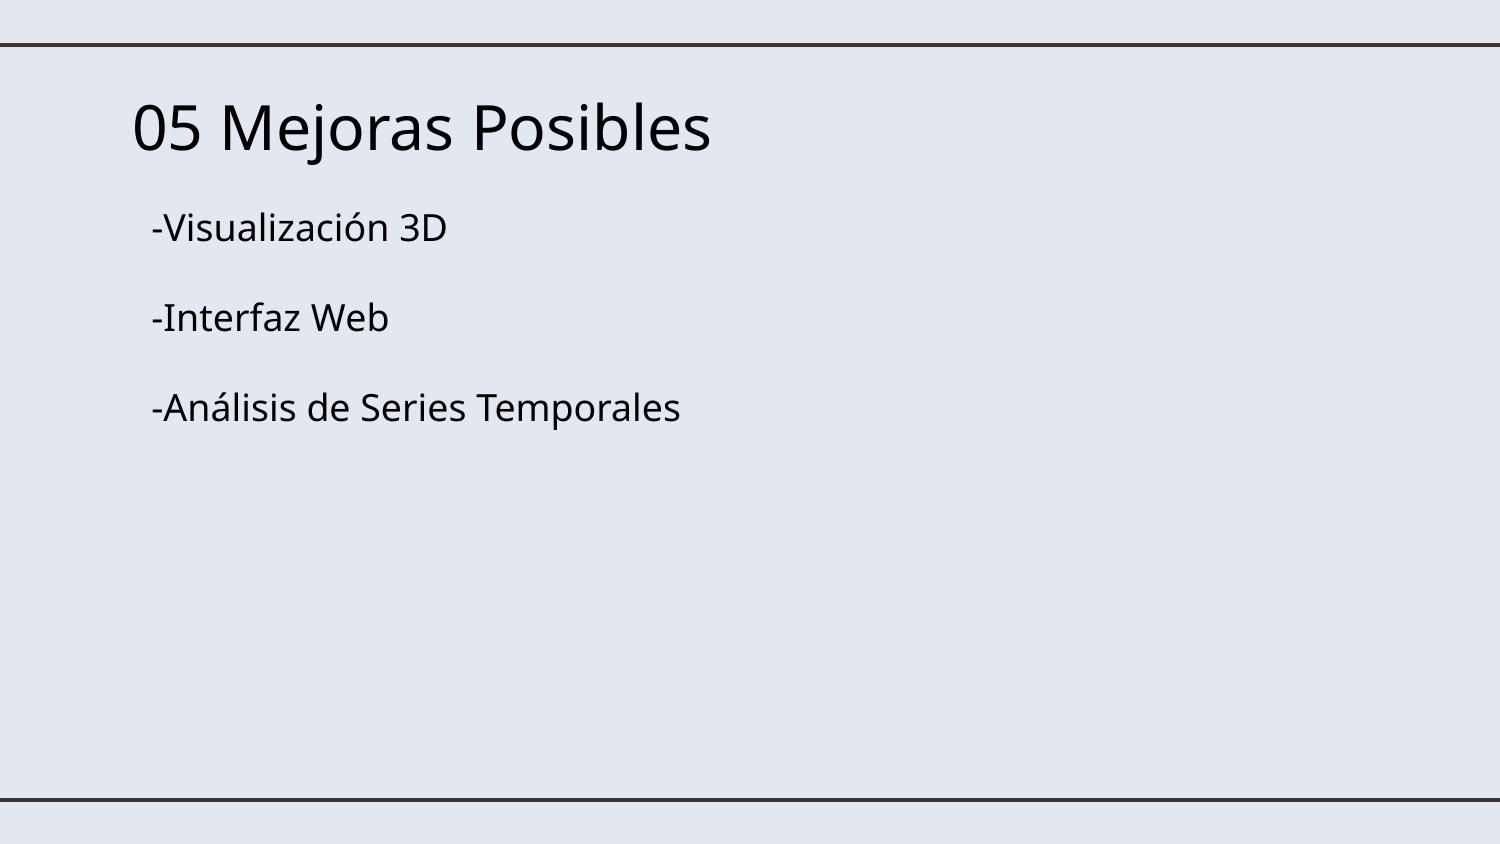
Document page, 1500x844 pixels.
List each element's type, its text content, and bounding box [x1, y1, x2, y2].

text_box -Visualización 3D -Interfaz Web -Análisis de Series Temporales [136, 188, 1017, 534]
title 05 Mejoras Posibles [116, 72, 1311, 615]
